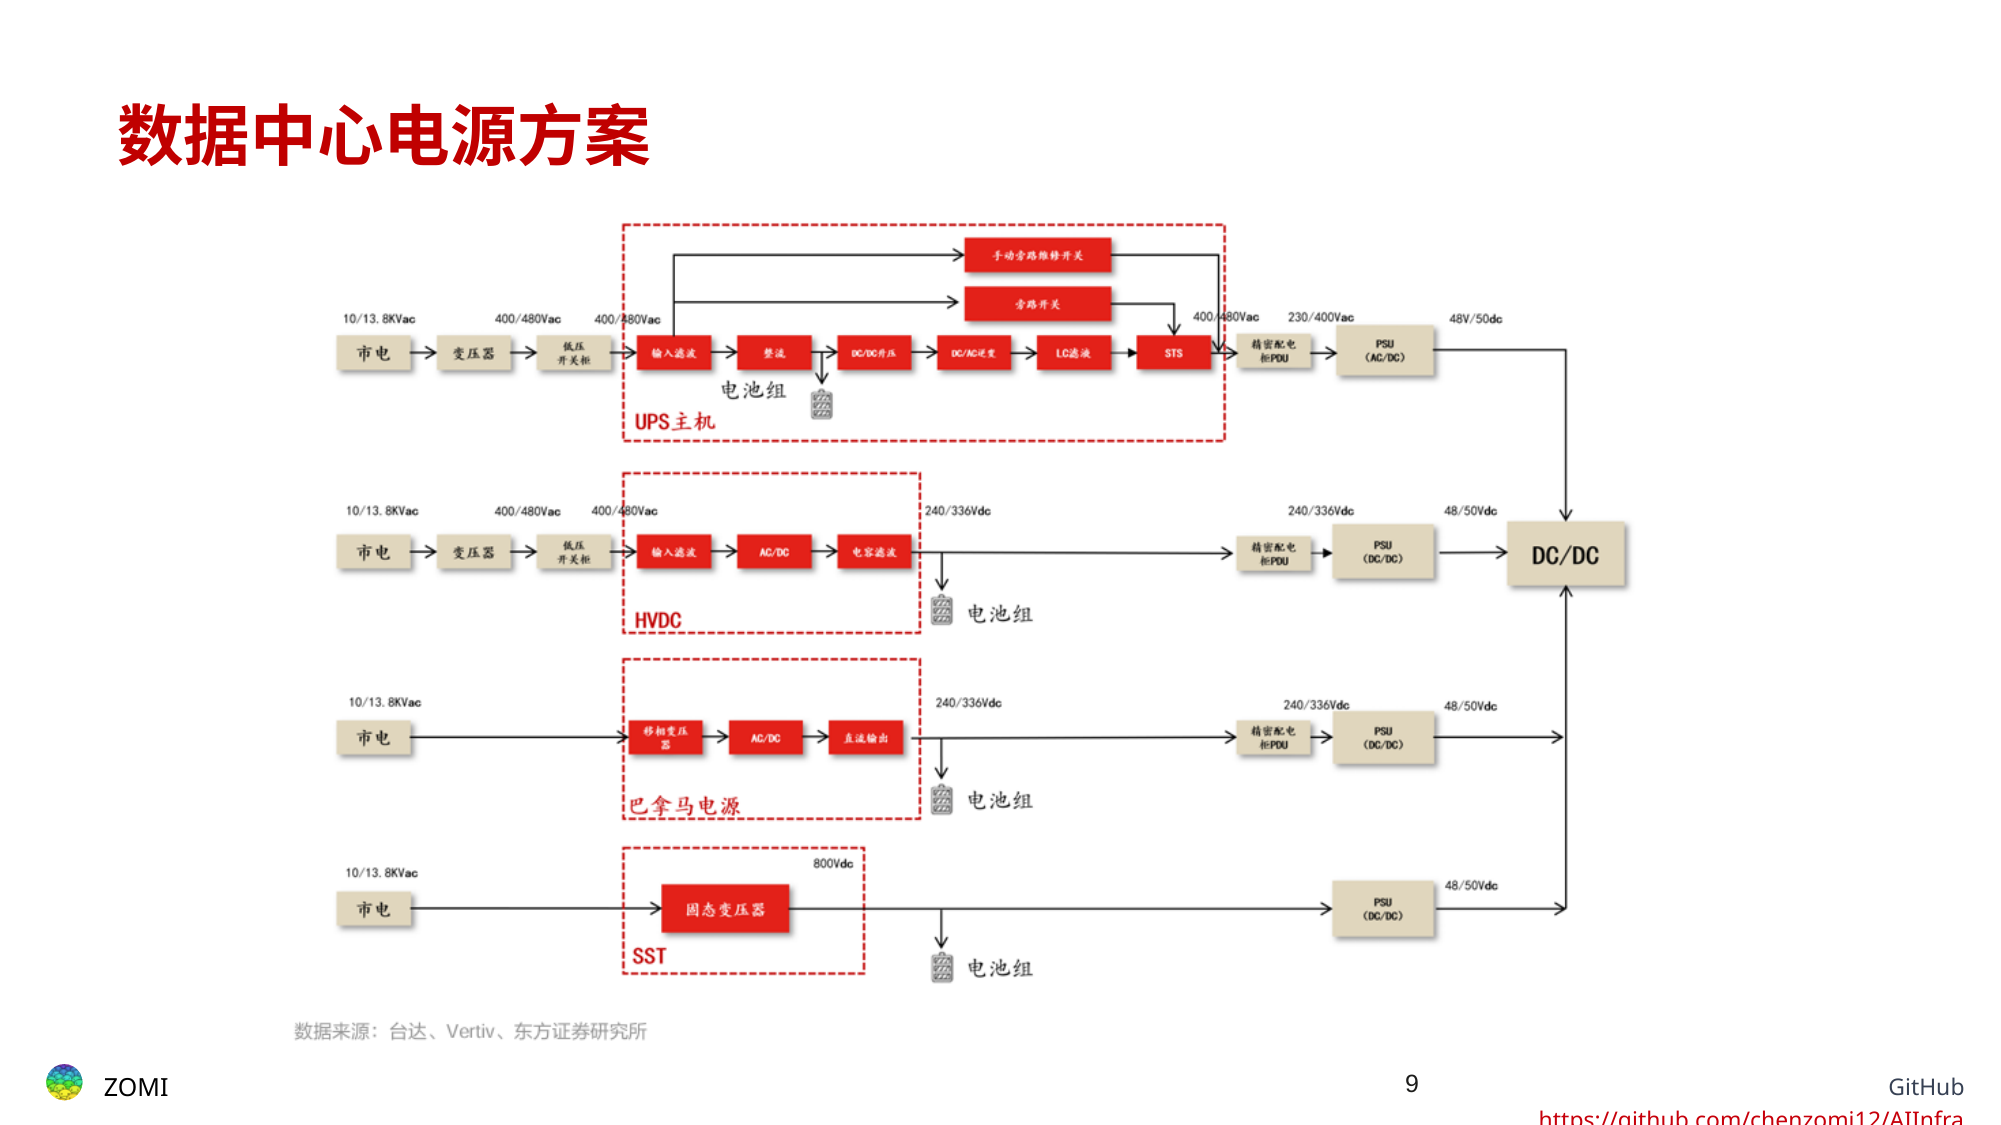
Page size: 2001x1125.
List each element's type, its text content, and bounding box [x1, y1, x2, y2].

title 数据中心电源方案 [102, 85, 1901, 183]
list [283, 182, 1685, 1044]
picture [47, 1065, 82, 1100]
